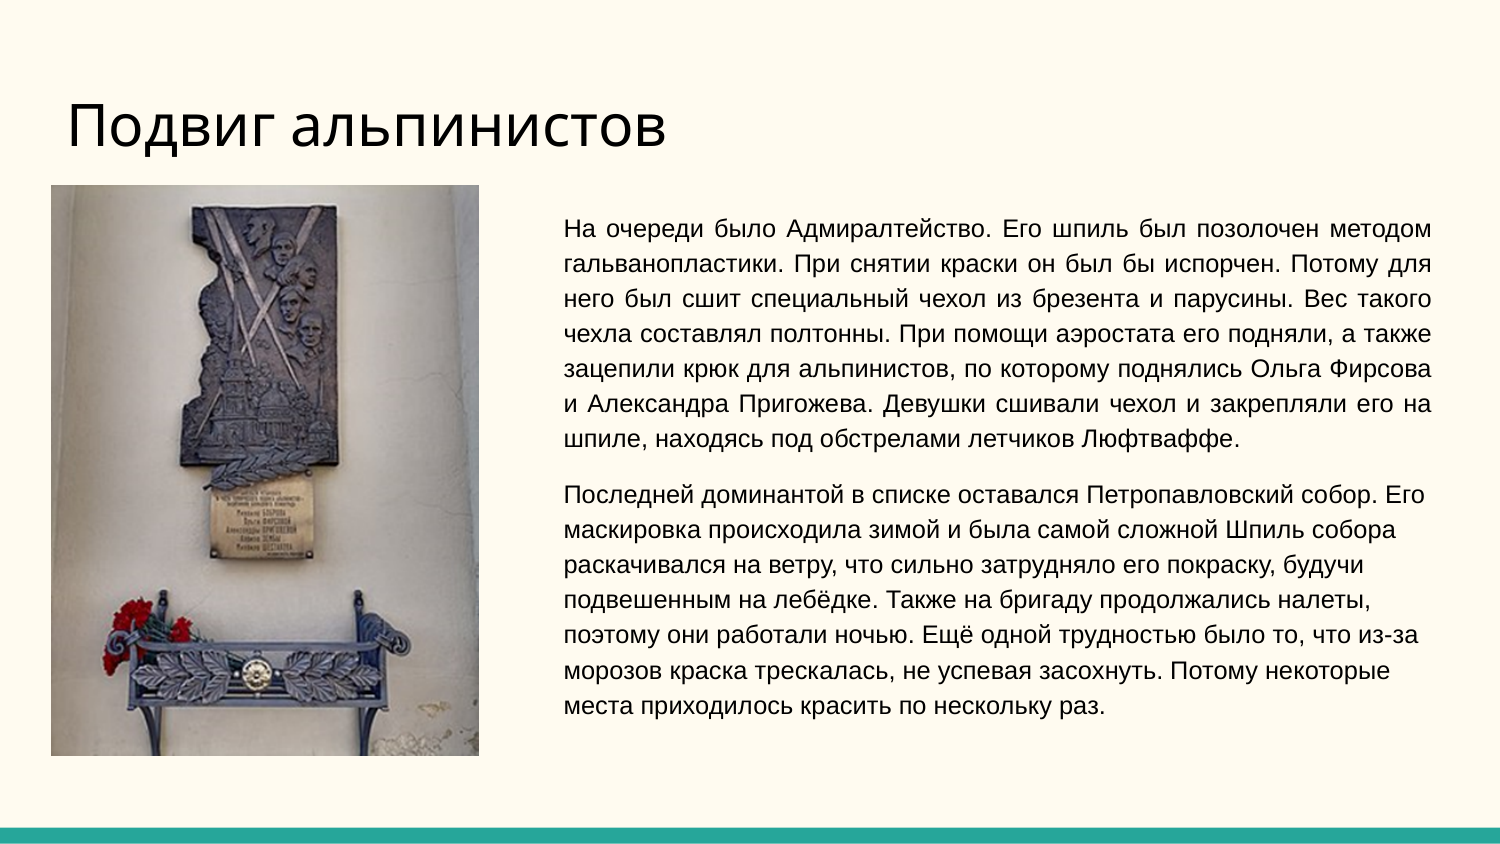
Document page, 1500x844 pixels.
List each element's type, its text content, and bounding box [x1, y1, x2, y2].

title Подвиг альпинистов [51, 72, 1449, 174]
picture [50, 185, 479, 756]
list На очереди было Адмиралтейство. Его шпиль был позолочен методом гальванопластики. При снятии краски он был бы испорчен. Потому для него был сшит специальный чехол из брезента и парусины. Вес такого чехла составлял полтонны. При помощи аэростата его подняли, а также зацепили крюк для альпинистов, по которому поднялись Ольга Фирсова и Александра Пригожева. Девушки сшивали чехол и закрепляли его на шпиле, находясь под обстрелами летчиков Люфтваффе. Последней доминантой в списке оставался Петропавловский собор. Его маскировка происходила зимой и была самой сложной Шпиль собора раскачивался на ветру, что сильно затрудняло его покраску, будучи подвешенным на лебёдке. Также на бригаду продолжались налеты, поэтому они работали ночью. Ещё одной трудностью было то, что из-за морозов краска трескалась, не успевая засохнуть. Потому некоторые места приходилось красить по нескольку раз. [548, 192, 1449, 750]
